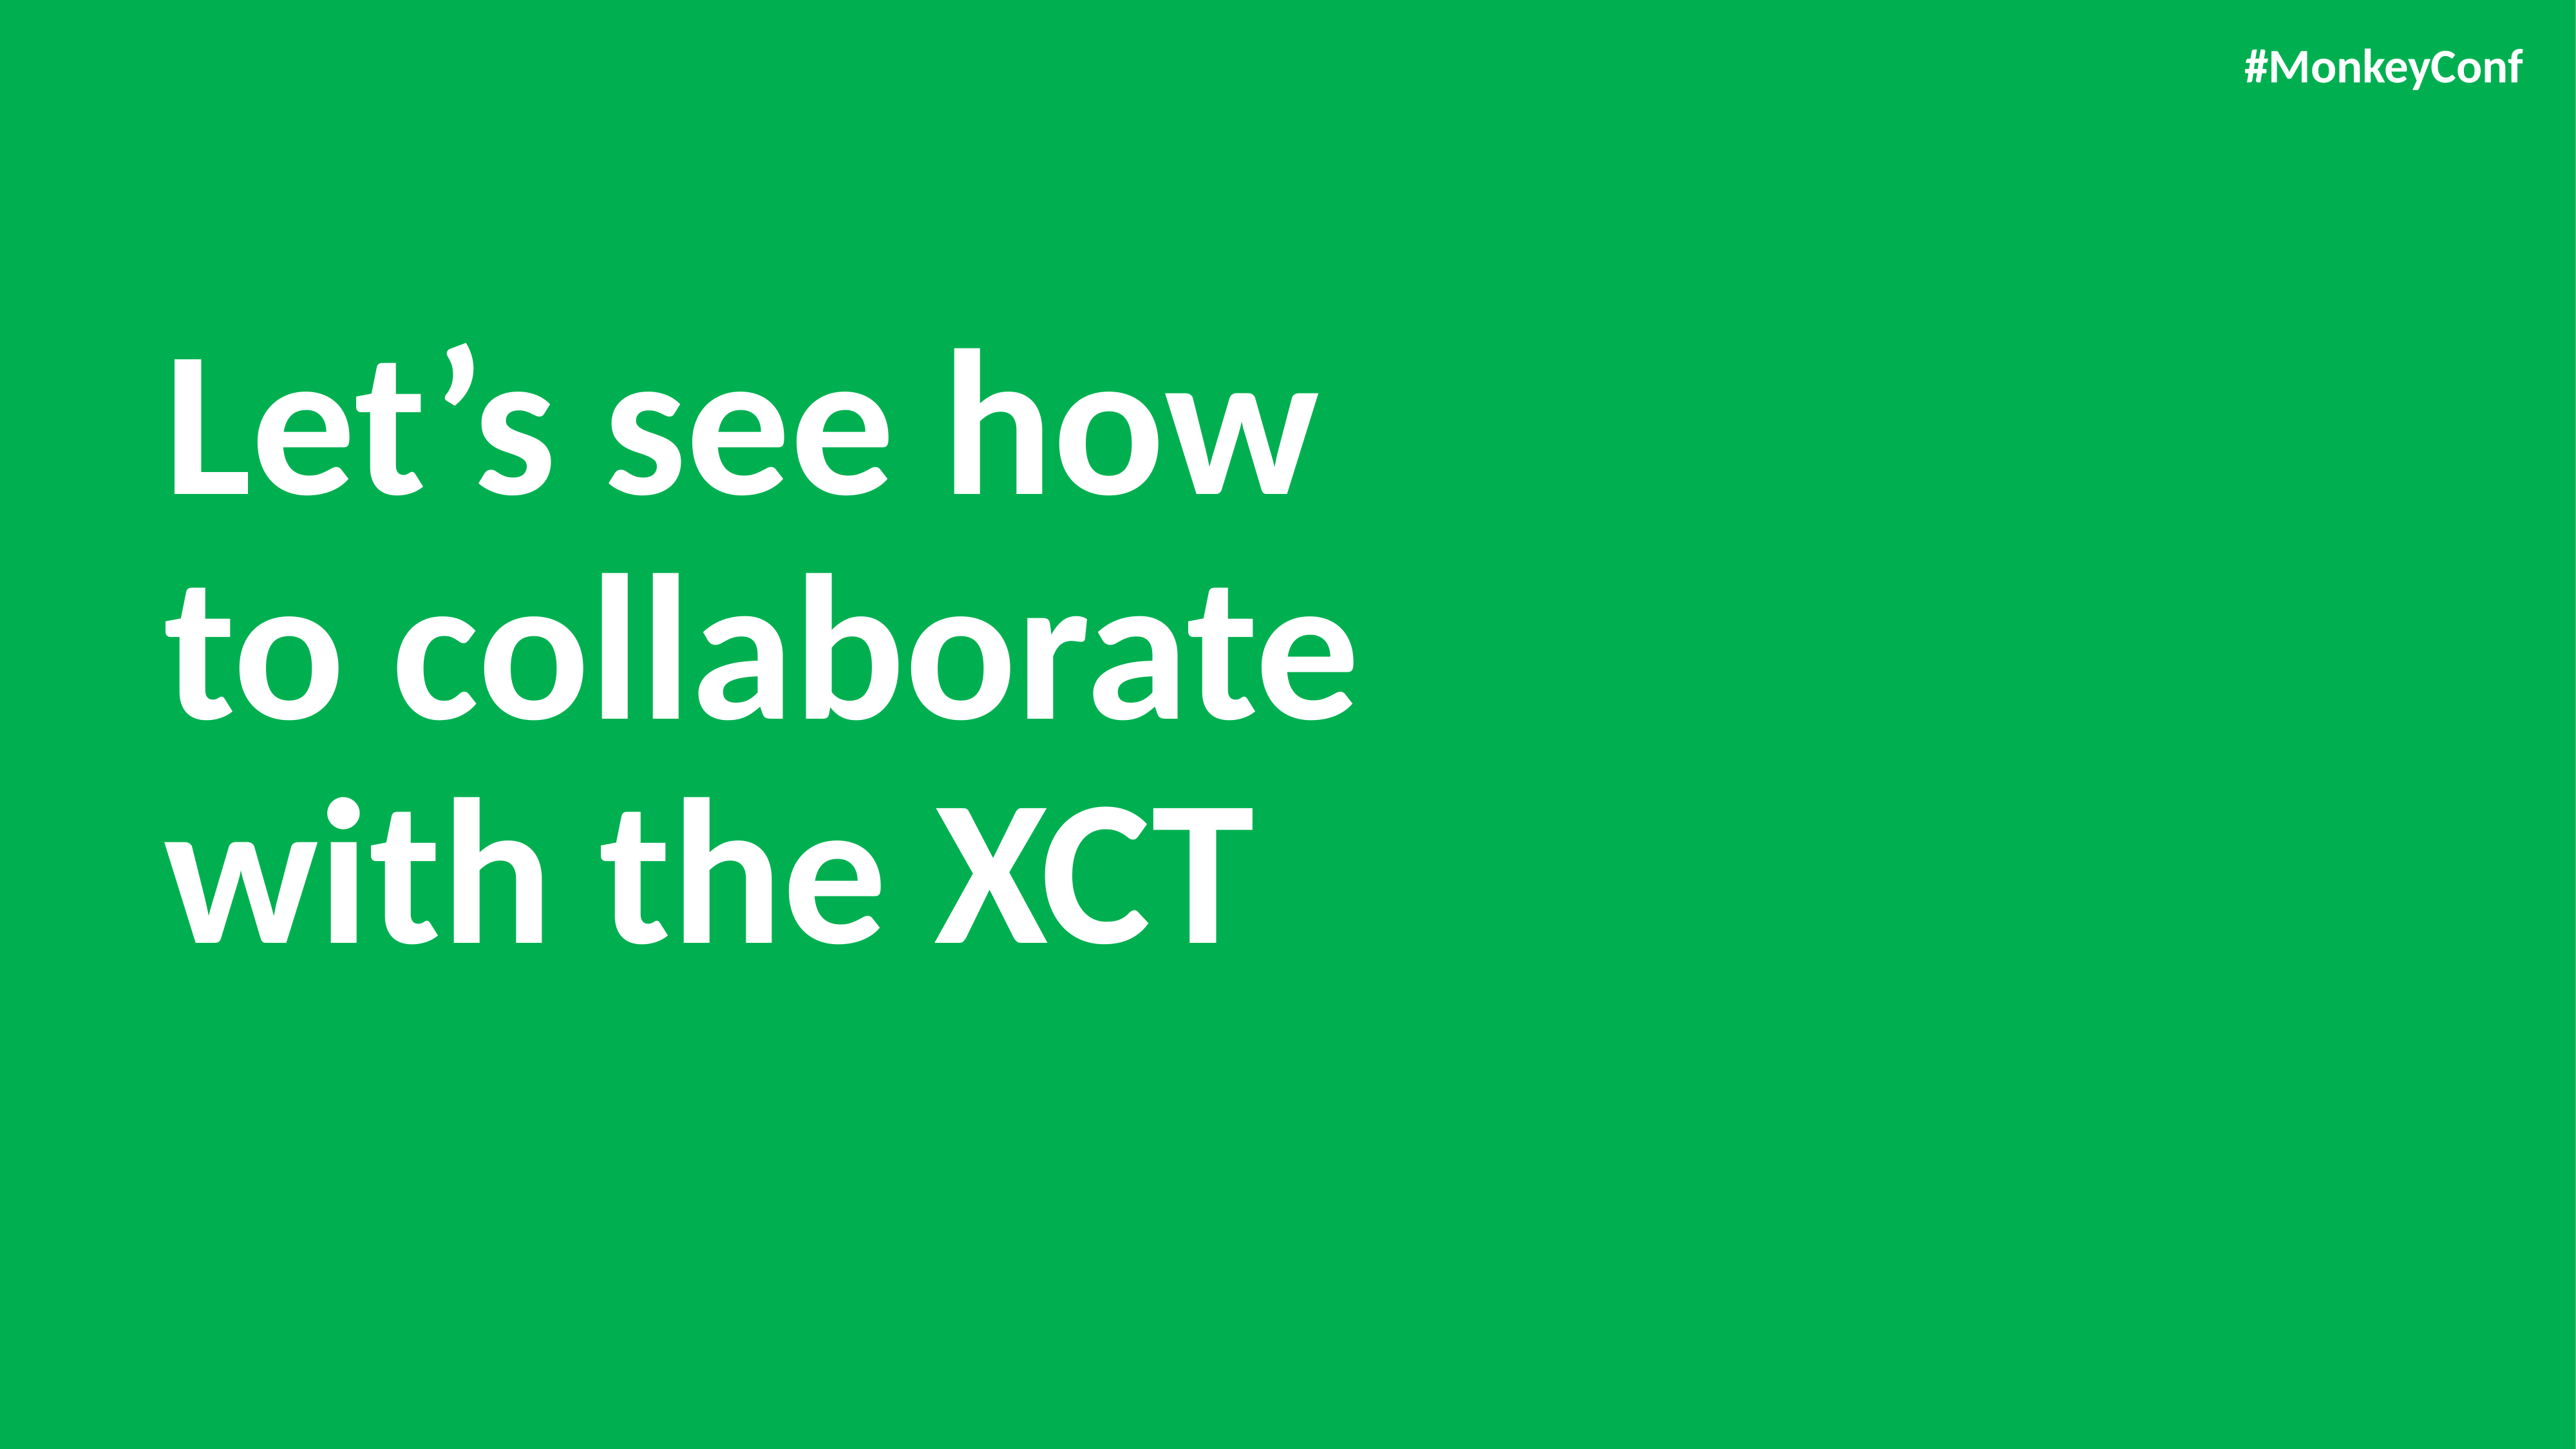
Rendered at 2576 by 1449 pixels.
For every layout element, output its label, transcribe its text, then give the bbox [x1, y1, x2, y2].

title Let’s see how to collaborate with the XCT [154, 310, 1412, 1194]
